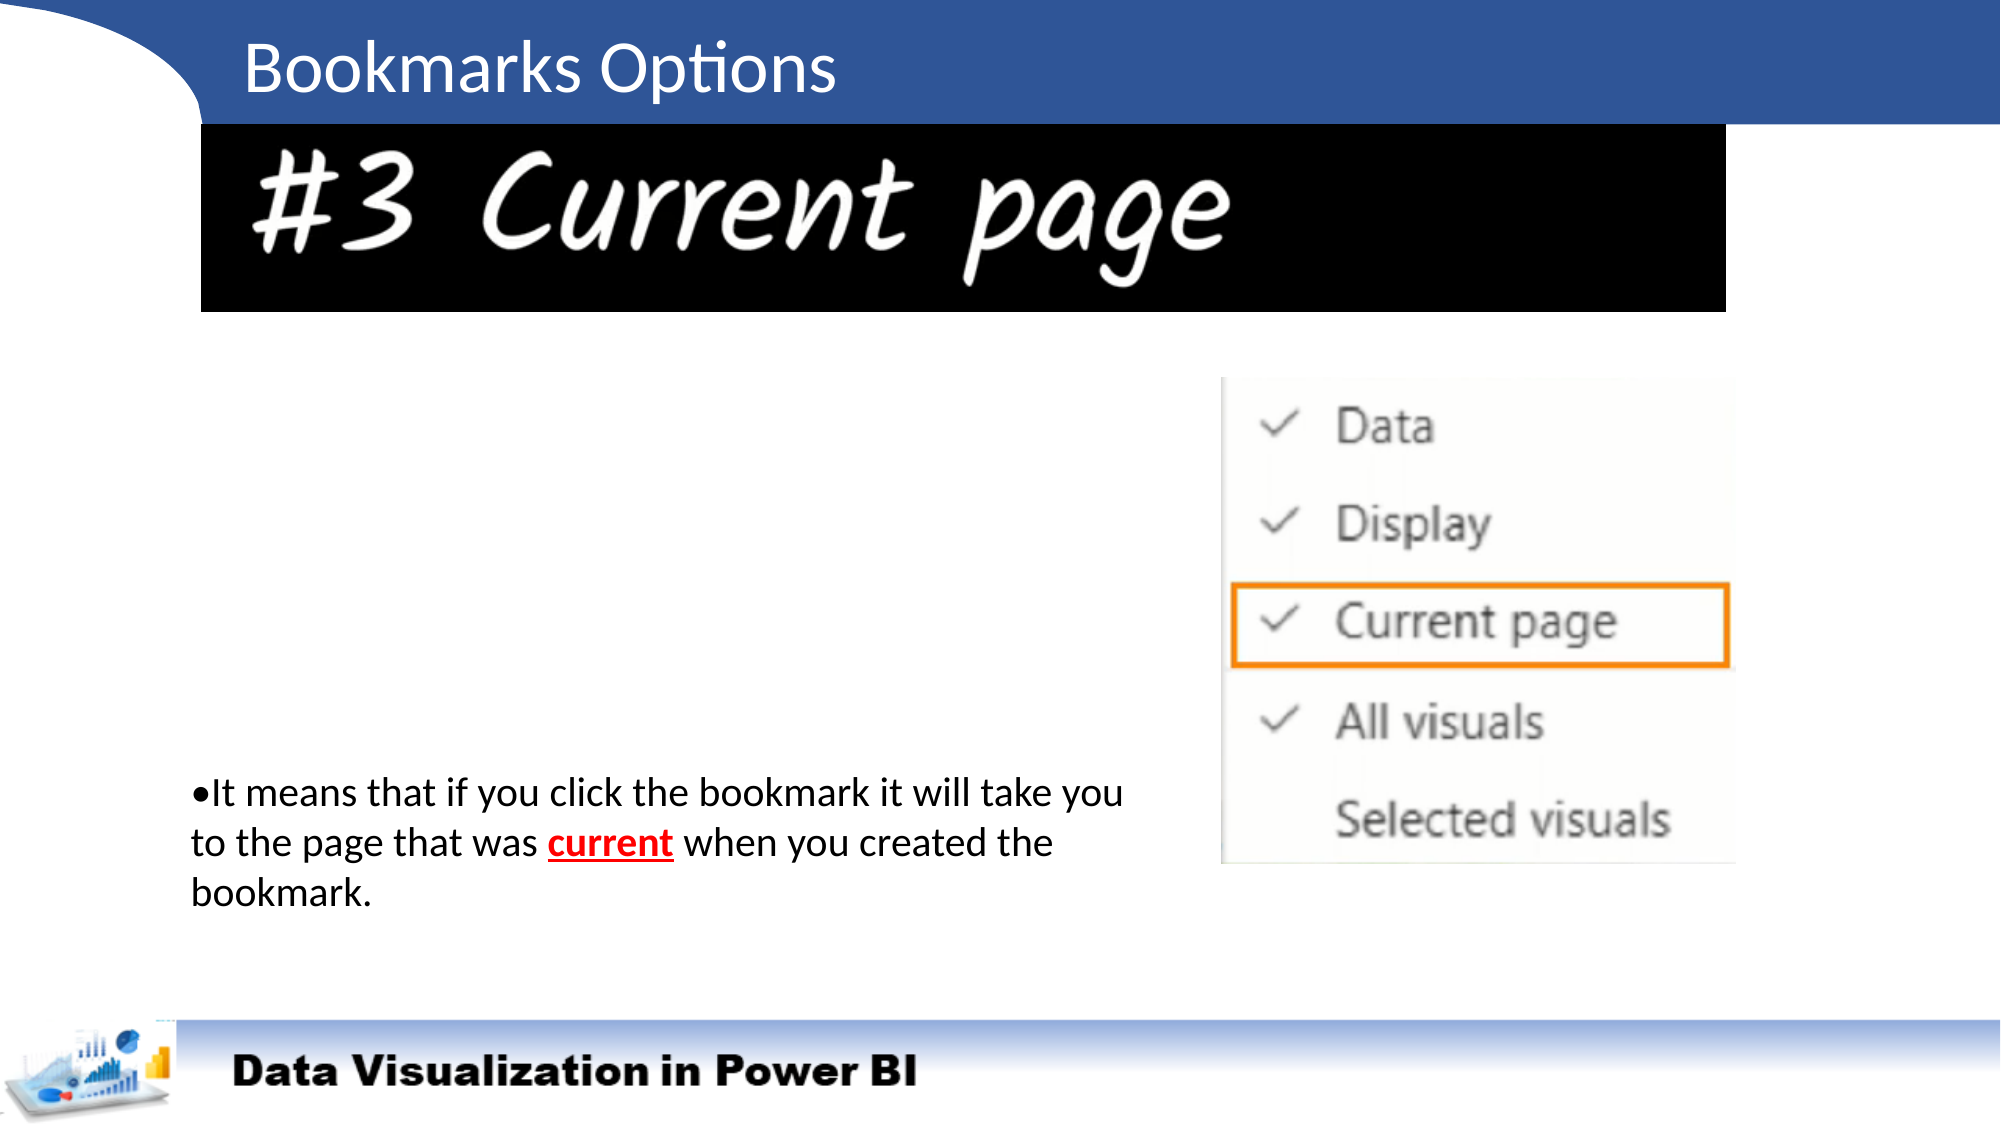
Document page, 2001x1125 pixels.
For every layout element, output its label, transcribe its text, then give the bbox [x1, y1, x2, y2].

picture [0, 0, 2001, 1125]
text_box •It means that if you click the bookmark it will take you to the page that was current when you created the bookmark. [175, 757, 1176, 923]
text_box Bookmarks Options [0, 0, 2000, 126]
